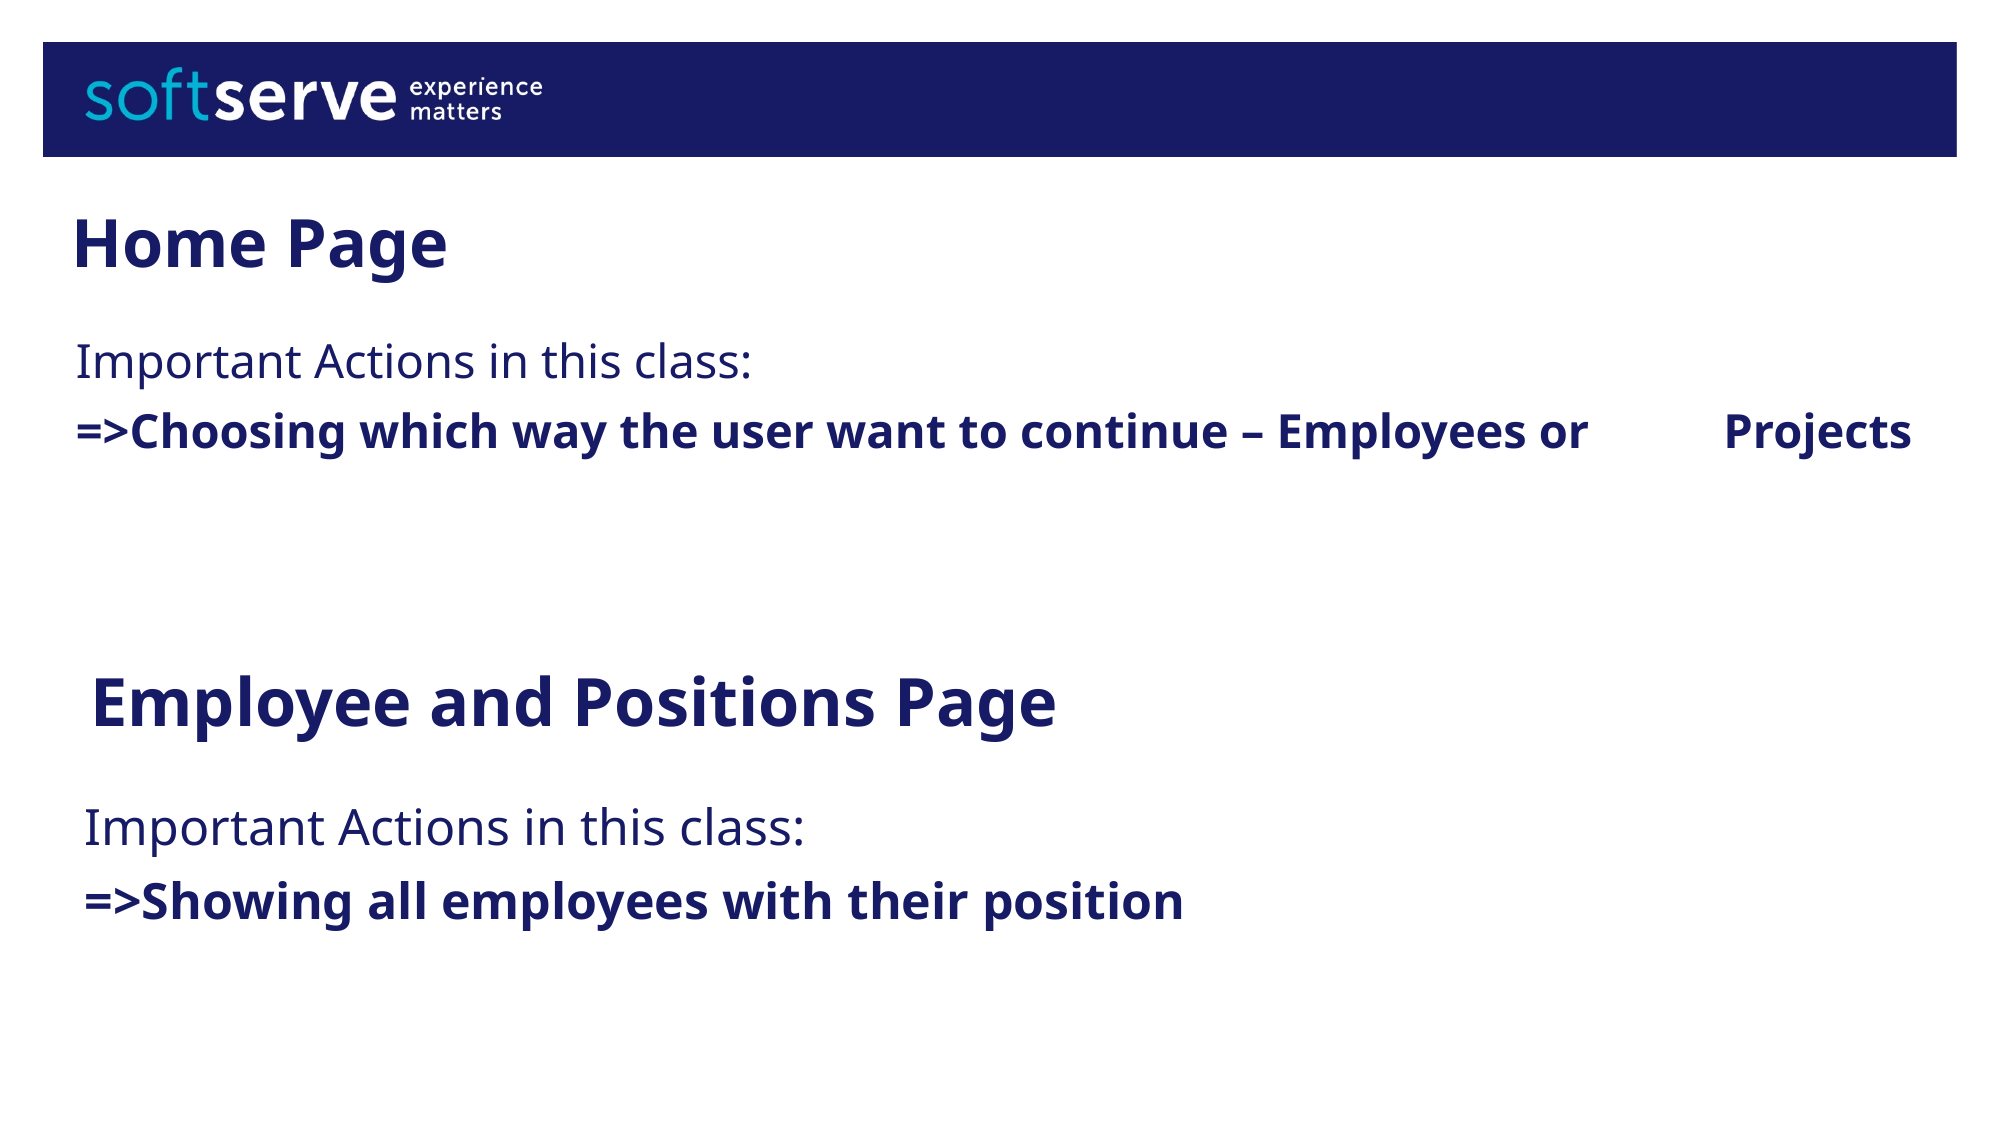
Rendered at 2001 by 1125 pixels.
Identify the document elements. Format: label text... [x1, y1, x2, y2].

text_box Employee and Positions Page [74, 586, 1989, 824]
text_box Important Actions in this class: =>Choosing which way the user want to continue – Employees or Projects [60, 330, 1951, 514]
picture [43, 42, 1957, 157]
text_box Home Page [56, 162, 1970, 331]
text_box Important Actions in this class: =>Showing all employees with their position [70, 794, 1960, 979]
